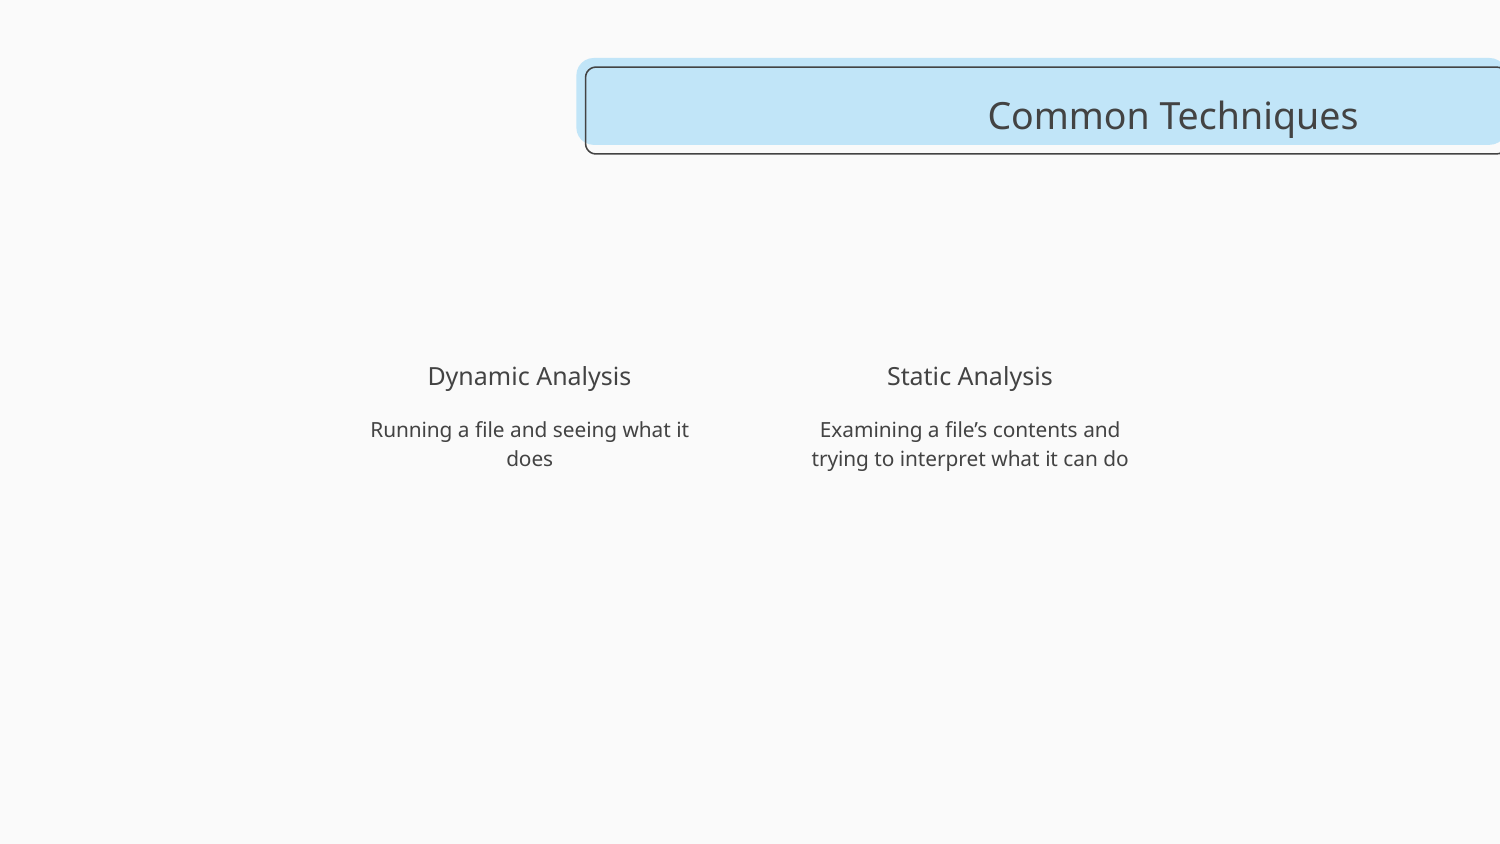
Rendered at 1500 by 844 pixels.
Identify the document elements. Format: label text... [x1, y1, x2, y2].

title Dynamic Analysis [378, 324, 681, 391]
title Common Techniques [849, 75, 1374, 154]
subtitle Running a file and seeing what it does [348, 398, 712, 456]
subtitle Examining a file’s contents and trying to interpret what it can do [788, 398, 1152, 520]
title Static Analysis [819, 324, 1122, 391]
